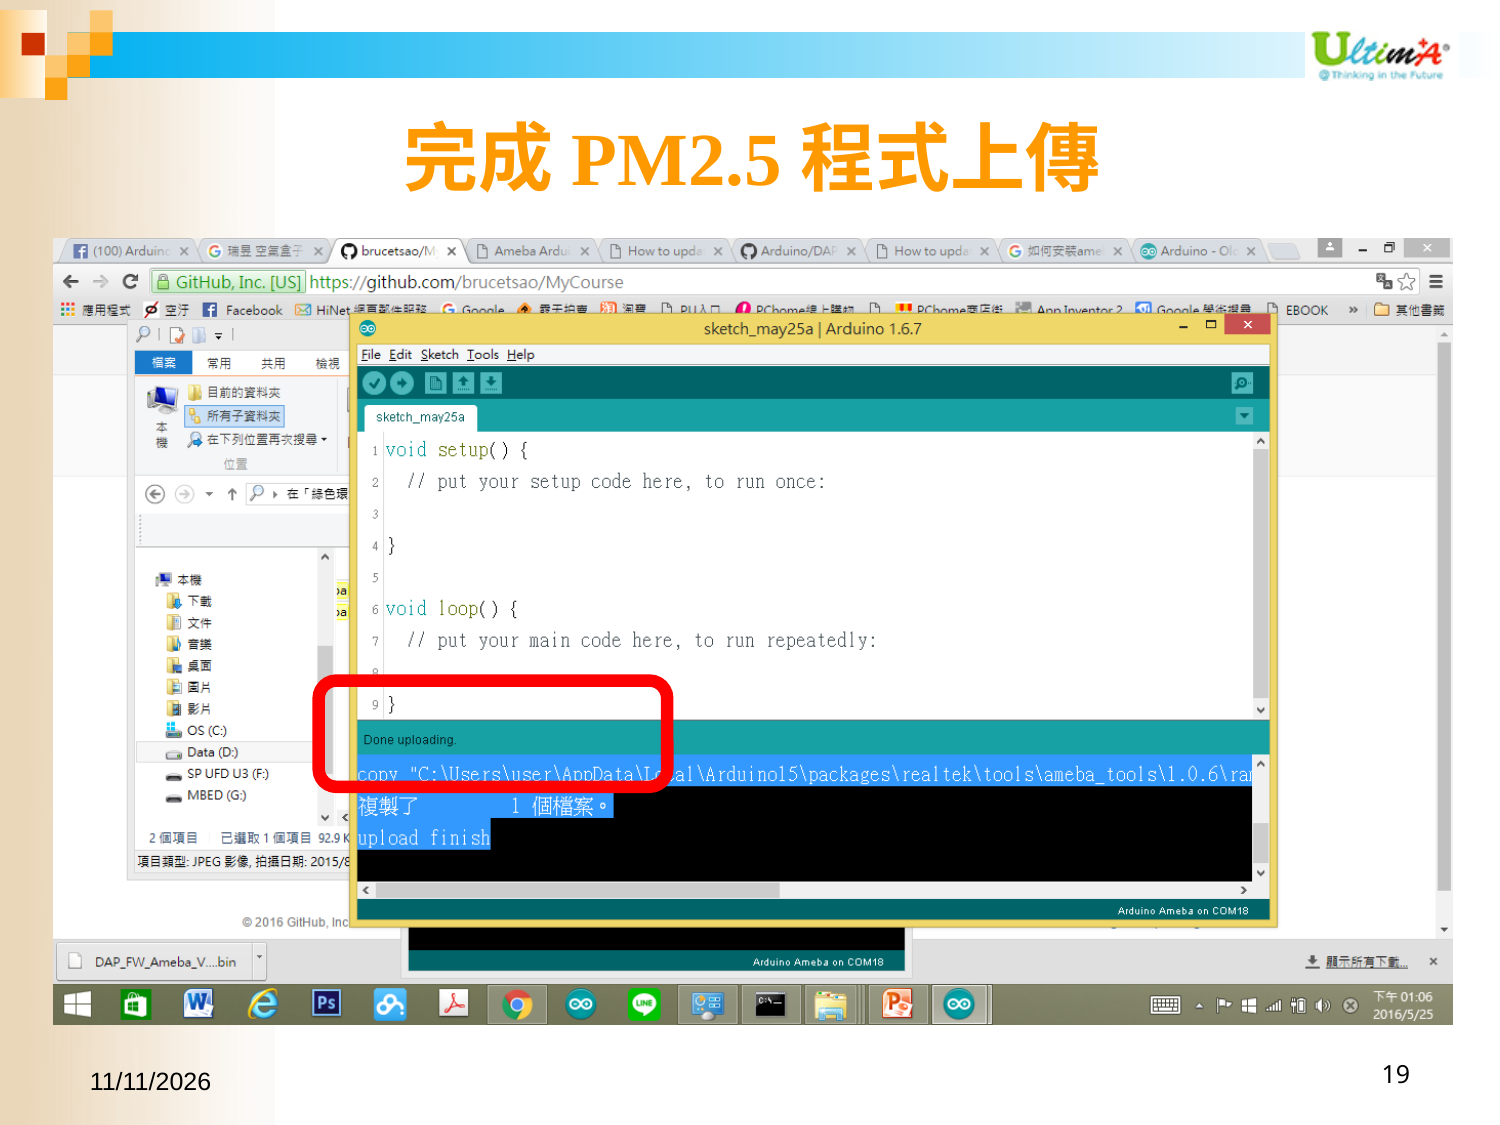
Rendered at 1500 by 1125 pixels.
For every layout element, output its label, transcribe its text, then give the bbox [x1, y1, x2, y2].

text_box 19 [1074, 1034, 1425, 1100]
title 完成PM2.5程式上傳 [76, 42, 1427, 236]
text_box 2016/10/22 [75, 1034, 425, 1103]
picture [52, 238, 1453, 1026]
picture [1305, 30, 1459, 81]
